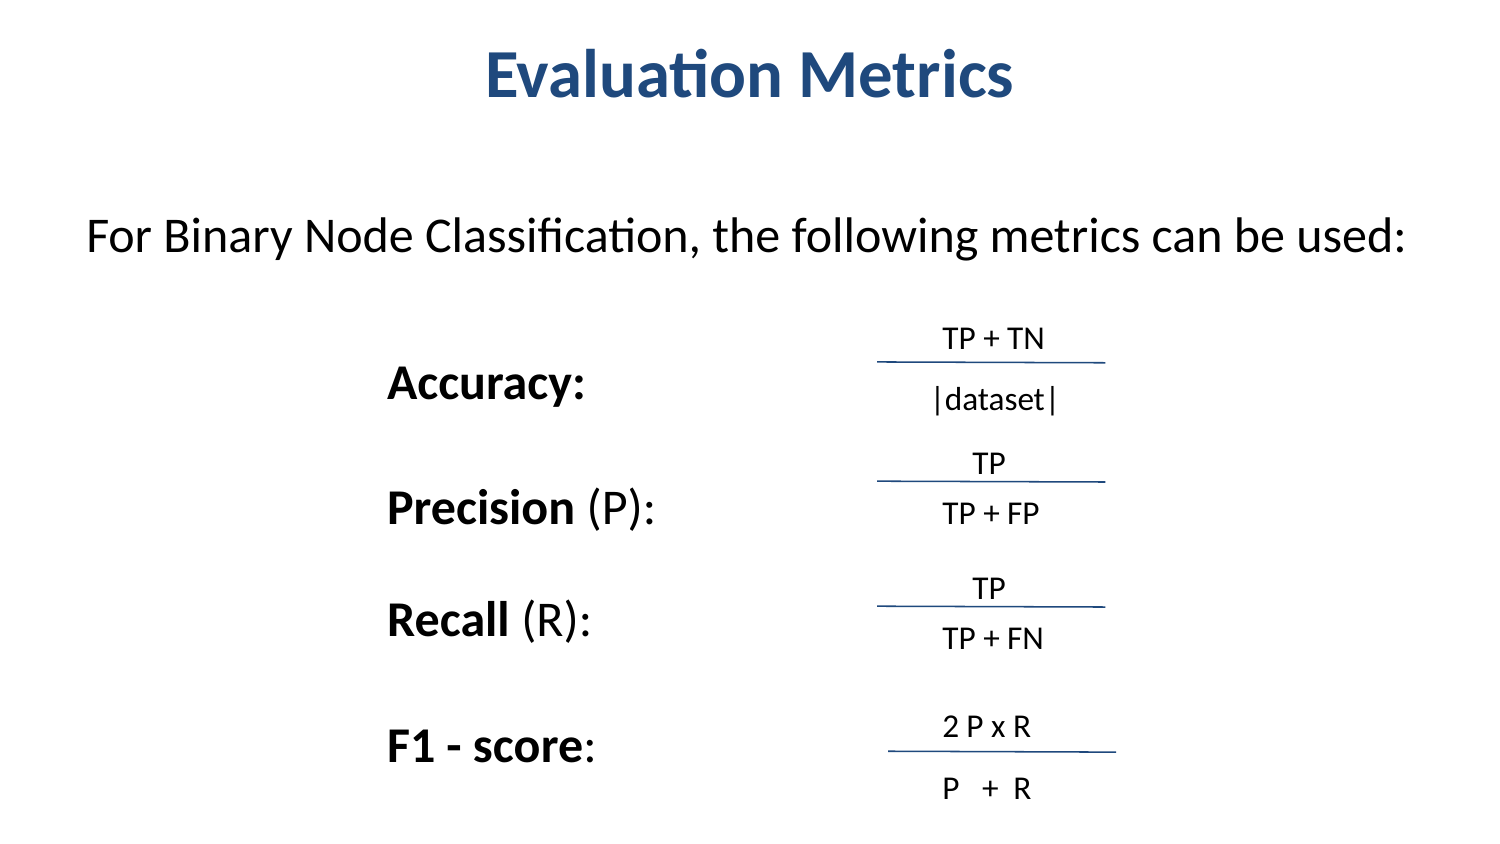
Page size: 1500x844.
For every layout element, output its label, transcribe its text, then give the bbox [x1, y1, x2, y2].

text_box Recall (R): [372, 571, 696, 646]
text_box Accuracy: [372, 334, 696, 408]
text_box Precision (P): [372, 459, 696, 533]
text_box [876, 301, 1184, 425]
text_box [887, 688, 1184, 825]
text_box F1 - score: [372, 696, 696, 771]
list For Binary Node Classification, the following metrics can be used: [75, 196, 1425, 429]
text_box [876, 425, 1184, 550]
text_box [876, 550, 1184, 675]
title Evaluation Metrics [75, 0, 1425, 141]
